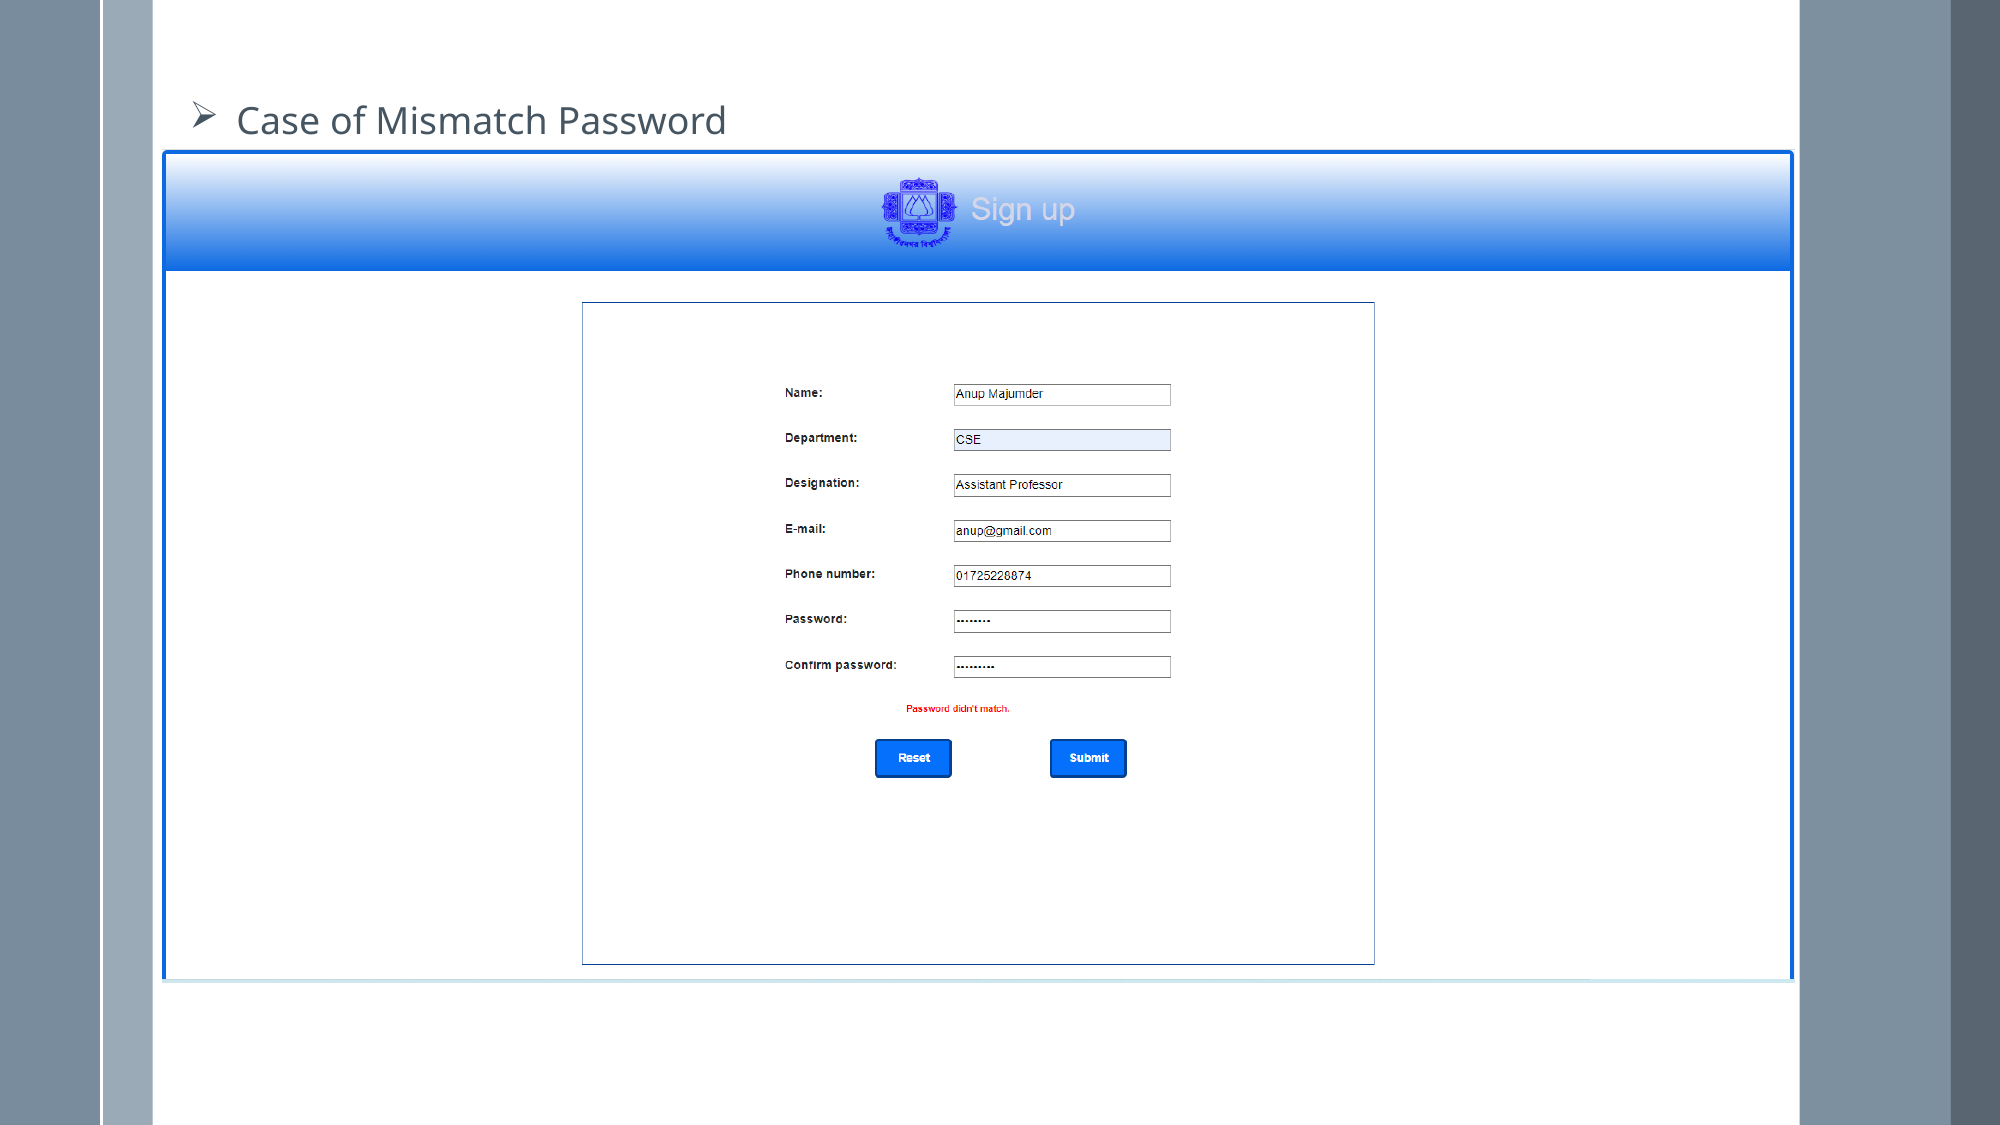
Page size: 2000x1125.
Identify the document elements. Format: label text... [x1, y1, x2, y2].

text_box Case of Mismatch Password [174, 89, 875, 149]
picture [162, 149, 1795, 983]
